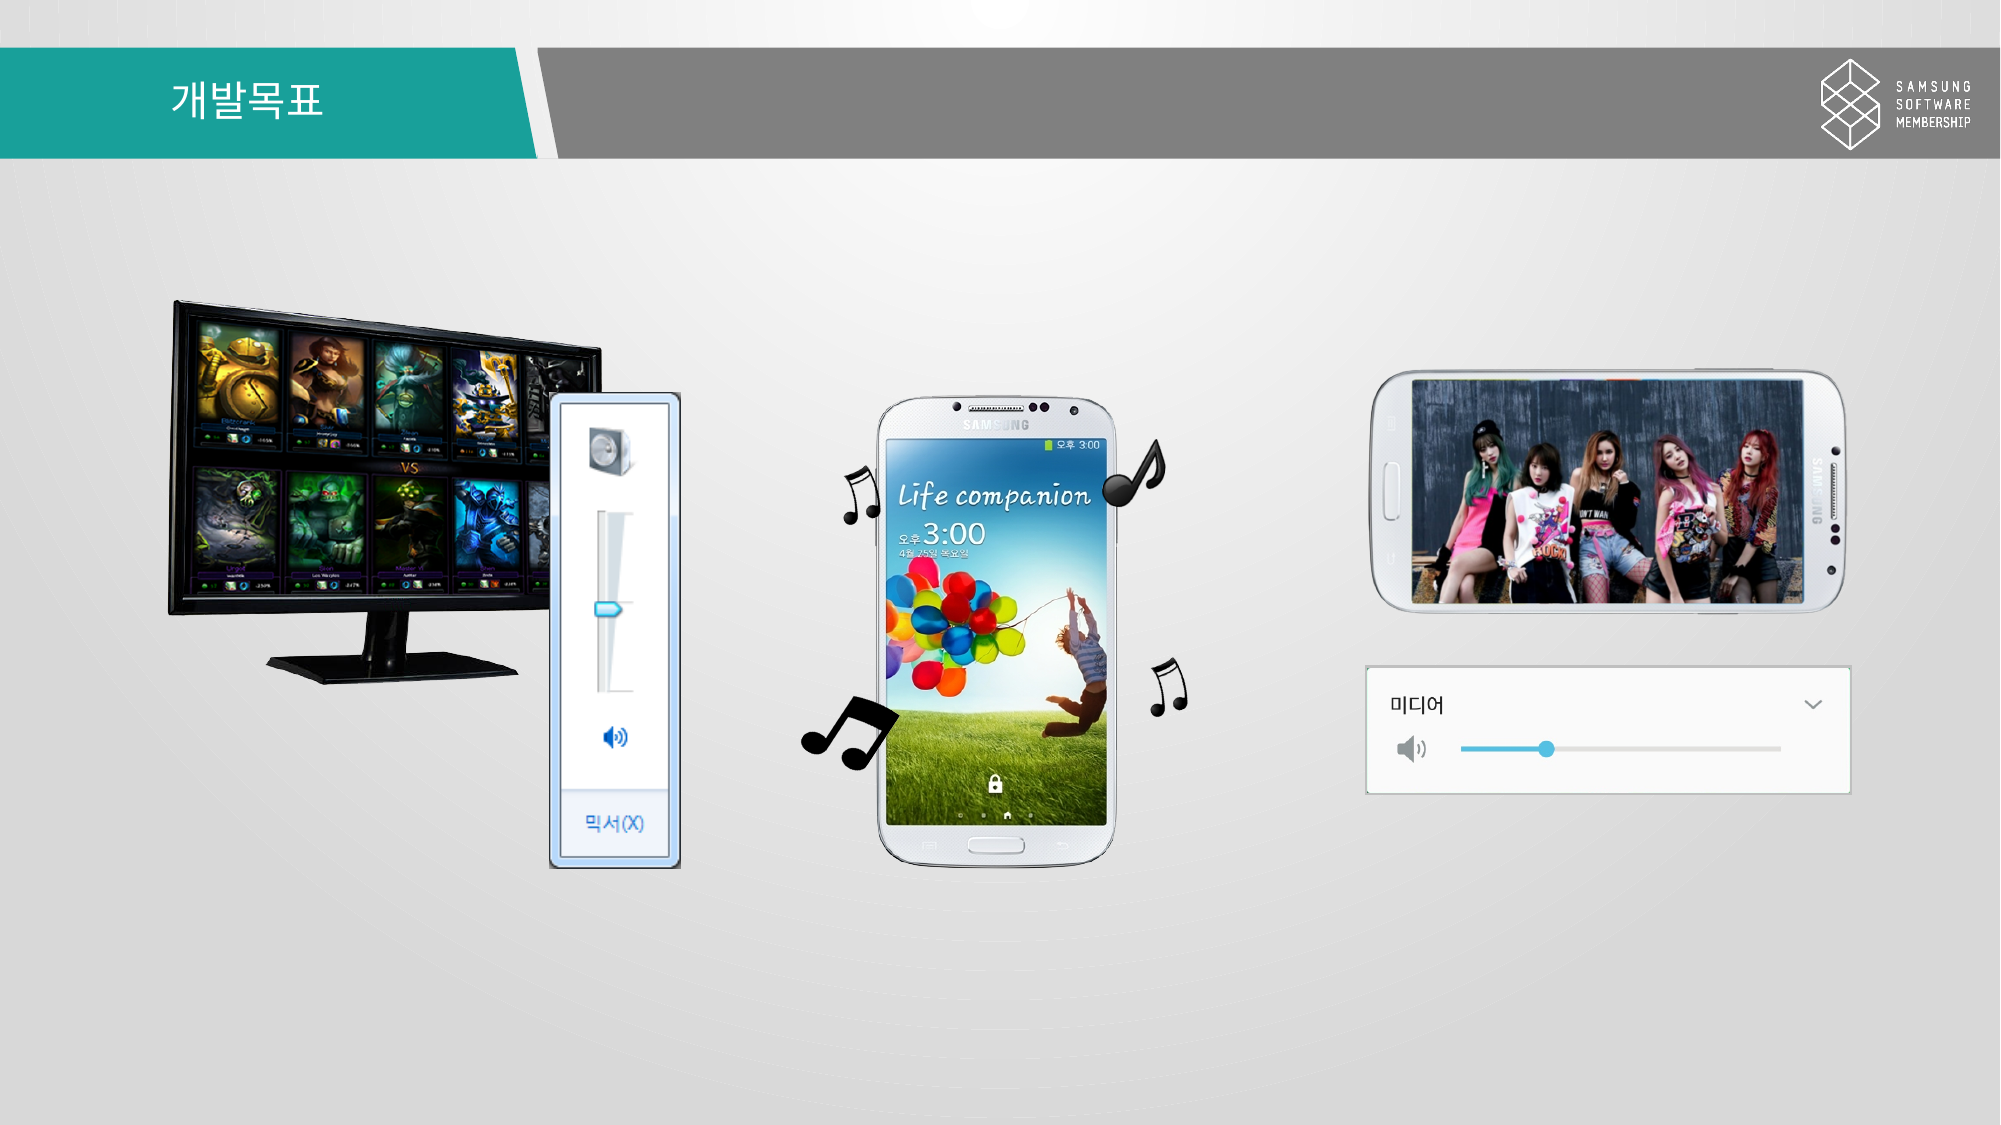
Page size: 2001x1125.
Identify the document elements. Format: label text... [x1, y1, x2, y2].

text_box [1367, 667, 1850, 793]
title 개발목표 [0, 47, 496, 159]
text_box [814, 392, 1186, 869]
picture [798, 721, 814, 755]
picture [1186, 685, 1194, 708]
picture [1801, 52, 1993, 158]
picture [1368, 249, 1849, 667]
picture [145, 293, 681, 869]
